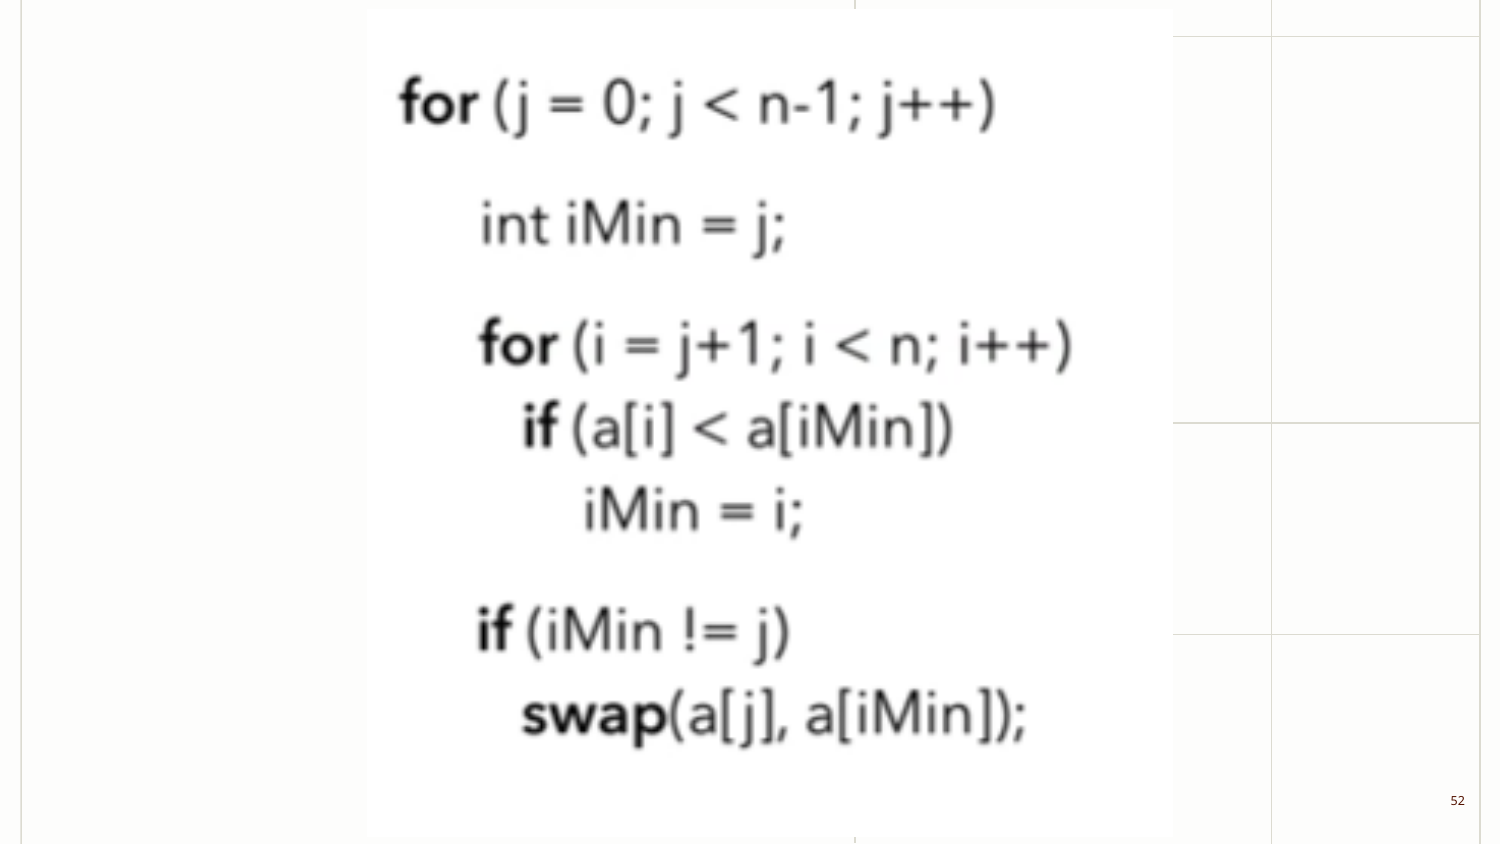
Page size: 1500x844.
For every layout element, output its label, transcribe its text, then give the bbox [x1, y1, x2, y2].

picture [366, 9, 1173, 837]
slide_number ‹#› [1390, 778, 1481, 843]
